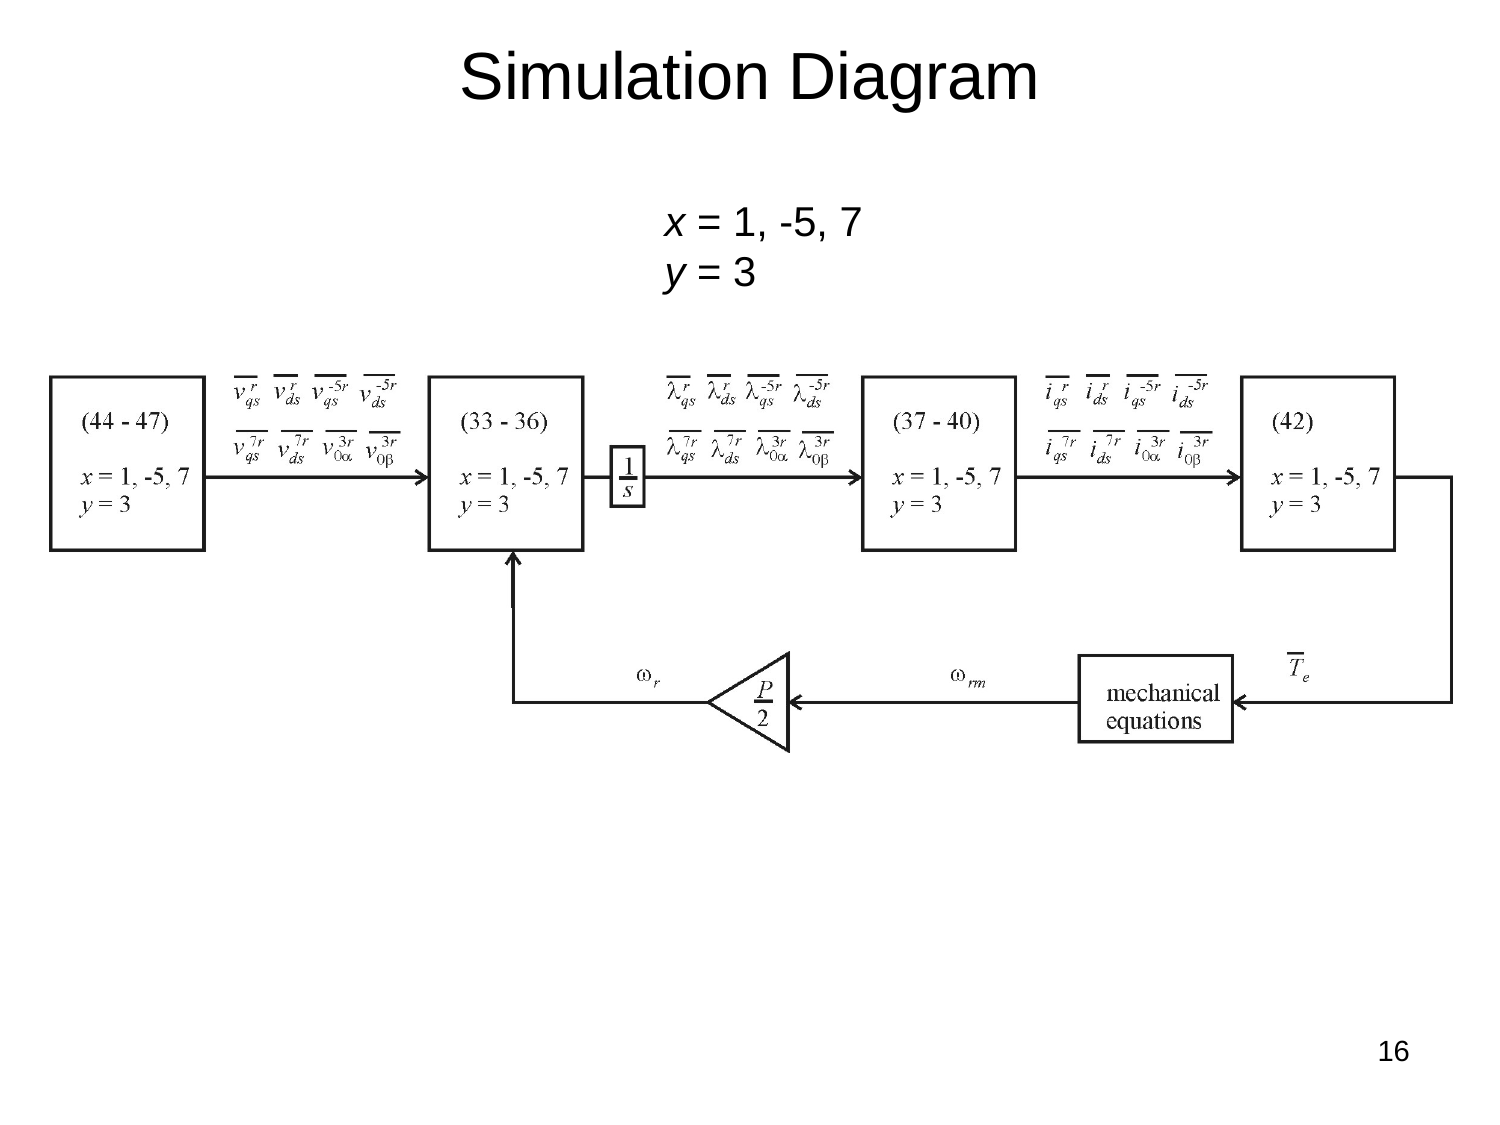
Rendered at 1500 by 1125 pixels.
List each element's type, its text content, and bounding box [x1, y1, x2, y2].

picture [37, 362, 1476, 763]
slide_number 16 [1074, 1024, 1426, 1103]
title Simulation Diagram [74, 32, 1426, 113]
text_box x = 1, -5, 7 y = 3 [649, 187, 878, 303]
